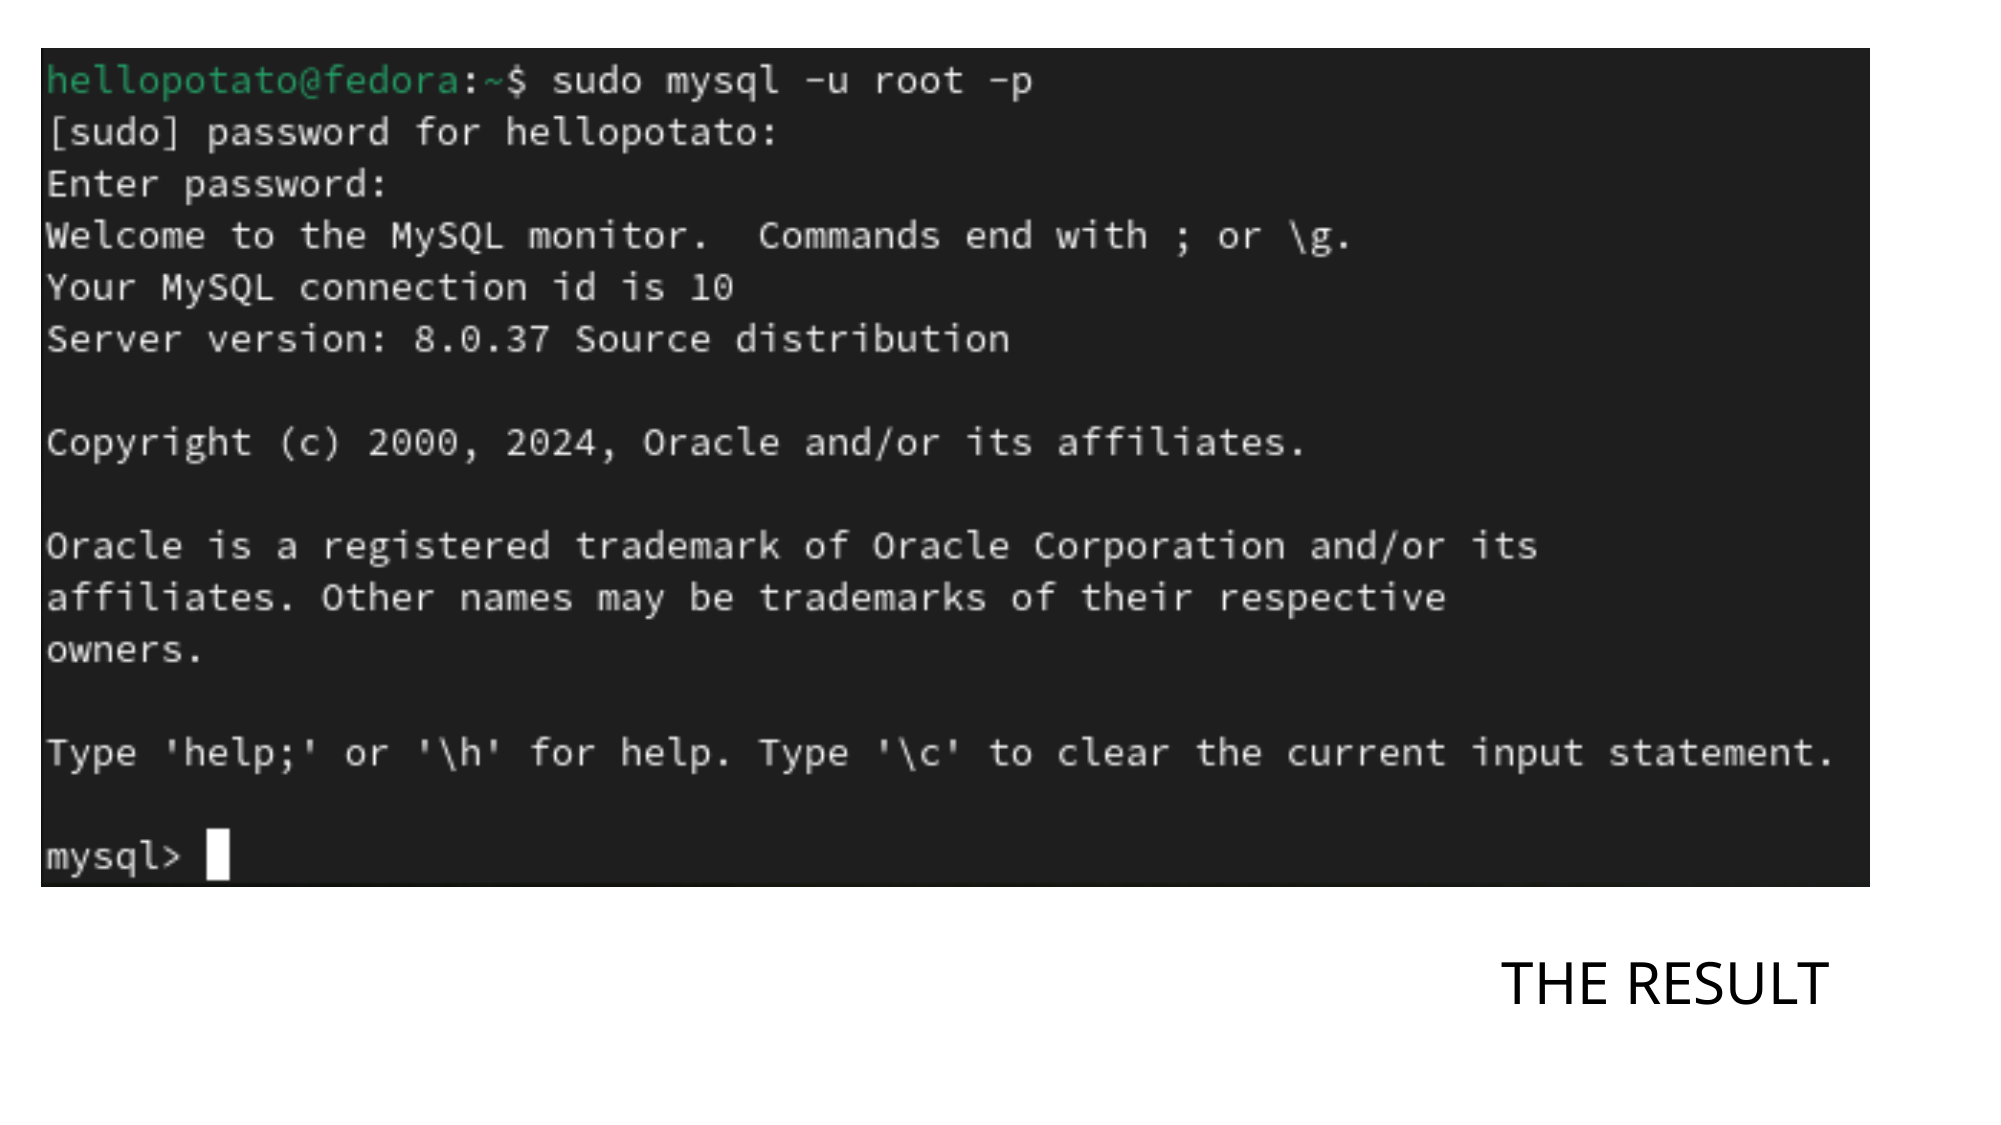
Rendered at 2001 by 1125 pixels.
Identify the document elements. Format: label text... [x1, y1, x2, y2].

picture [41, 47, 1871, 887]
text_box THE RESULT [1419, 938, 1913, 1024]
